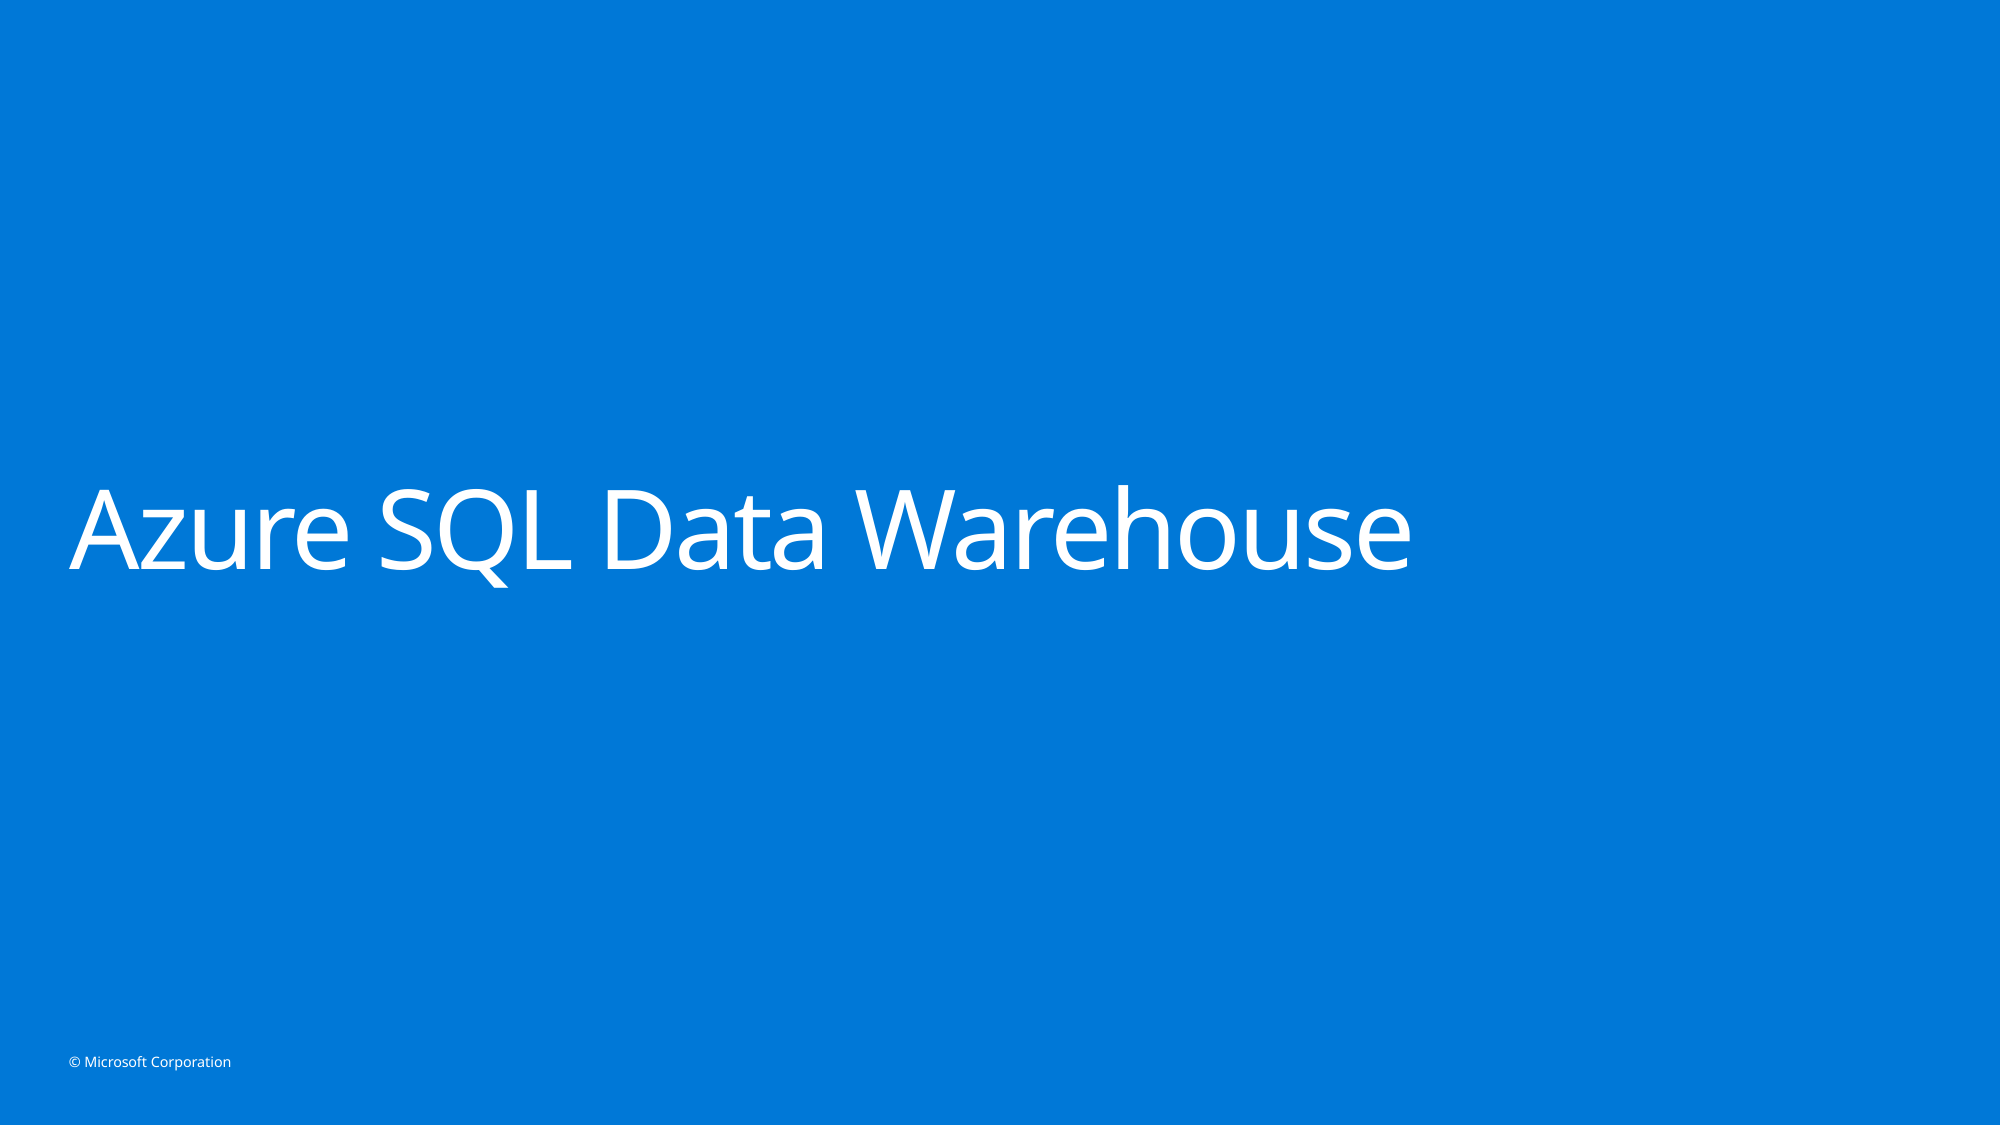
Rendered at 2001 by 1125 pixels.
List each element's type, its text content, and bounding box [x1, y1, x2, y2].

text_box Azure SQL Data Warehouse [69, 243, 1785, 824]
